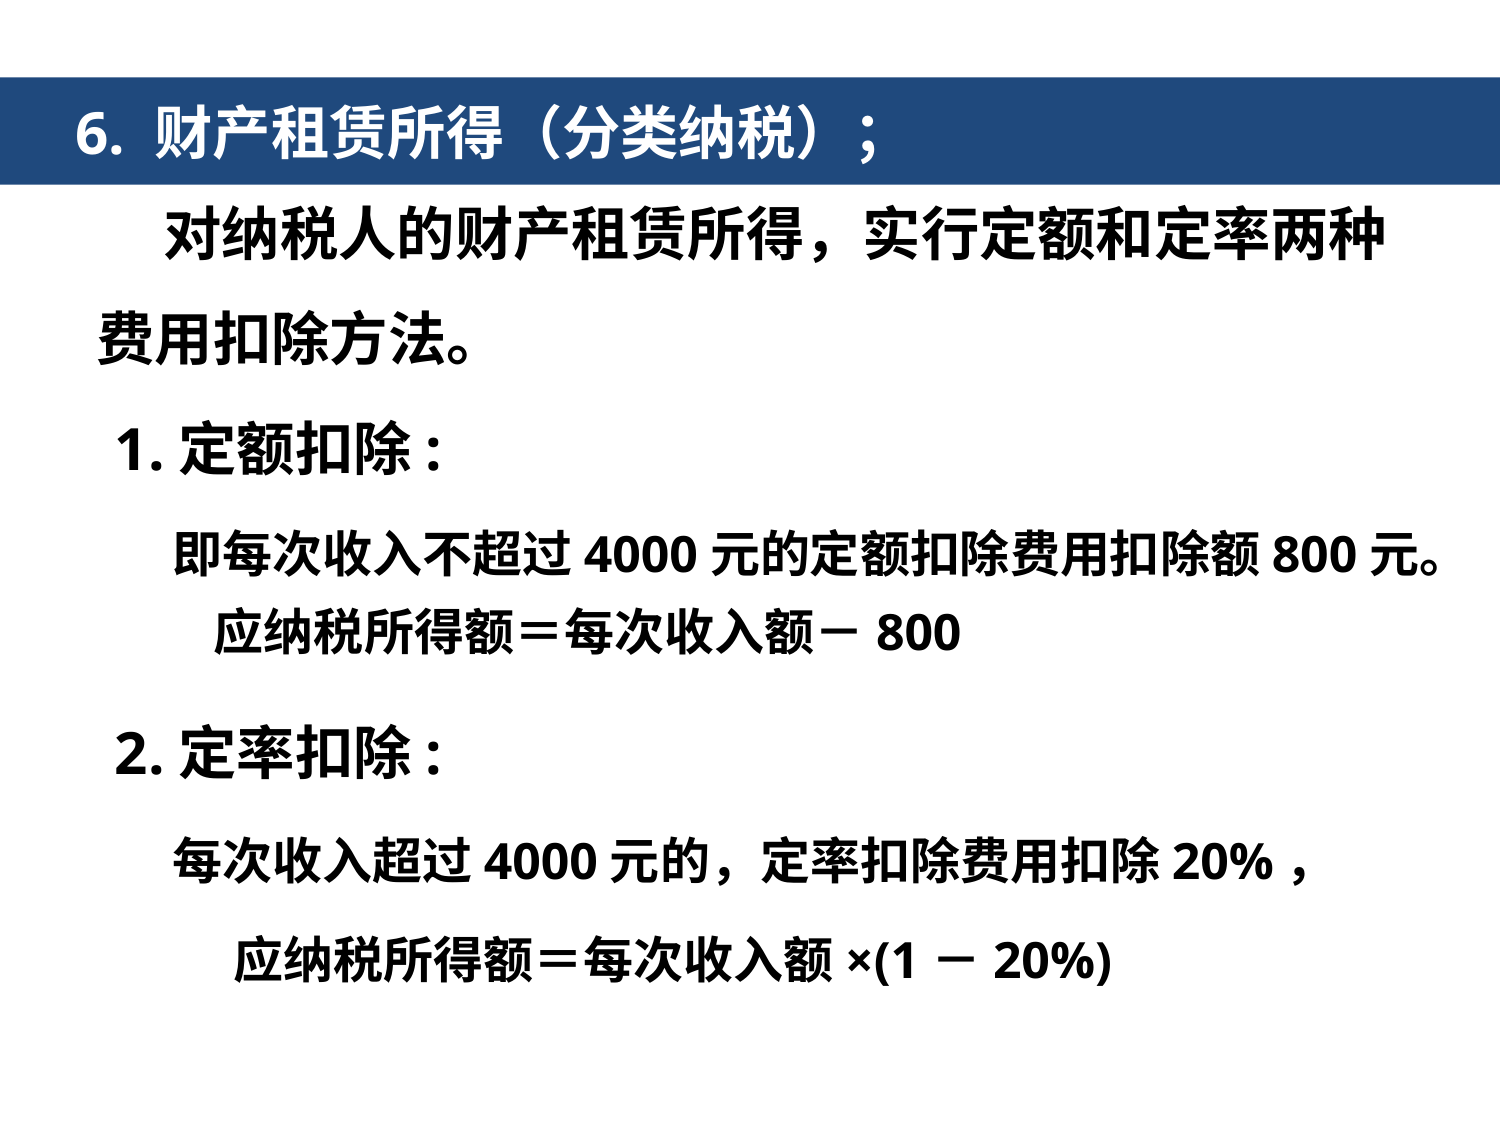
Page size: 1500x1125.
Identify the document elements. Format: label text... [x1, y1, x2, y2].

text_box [100, 791, 1448, 997]
text_box 2.定率扣除: [100, 708, 1270, 789]
text_box 对纳税人的财产租赁所得，实行定额和定率两种费用扣除方法。 [82, 185, 1429, 380]
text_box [100, 498, 1448, 669]
text_box 6. 财产租赁所得（分类纳税）； [0, 77, 1500, 185]
text_box 1.定额扣除: [100, 404, 1270, 490]
